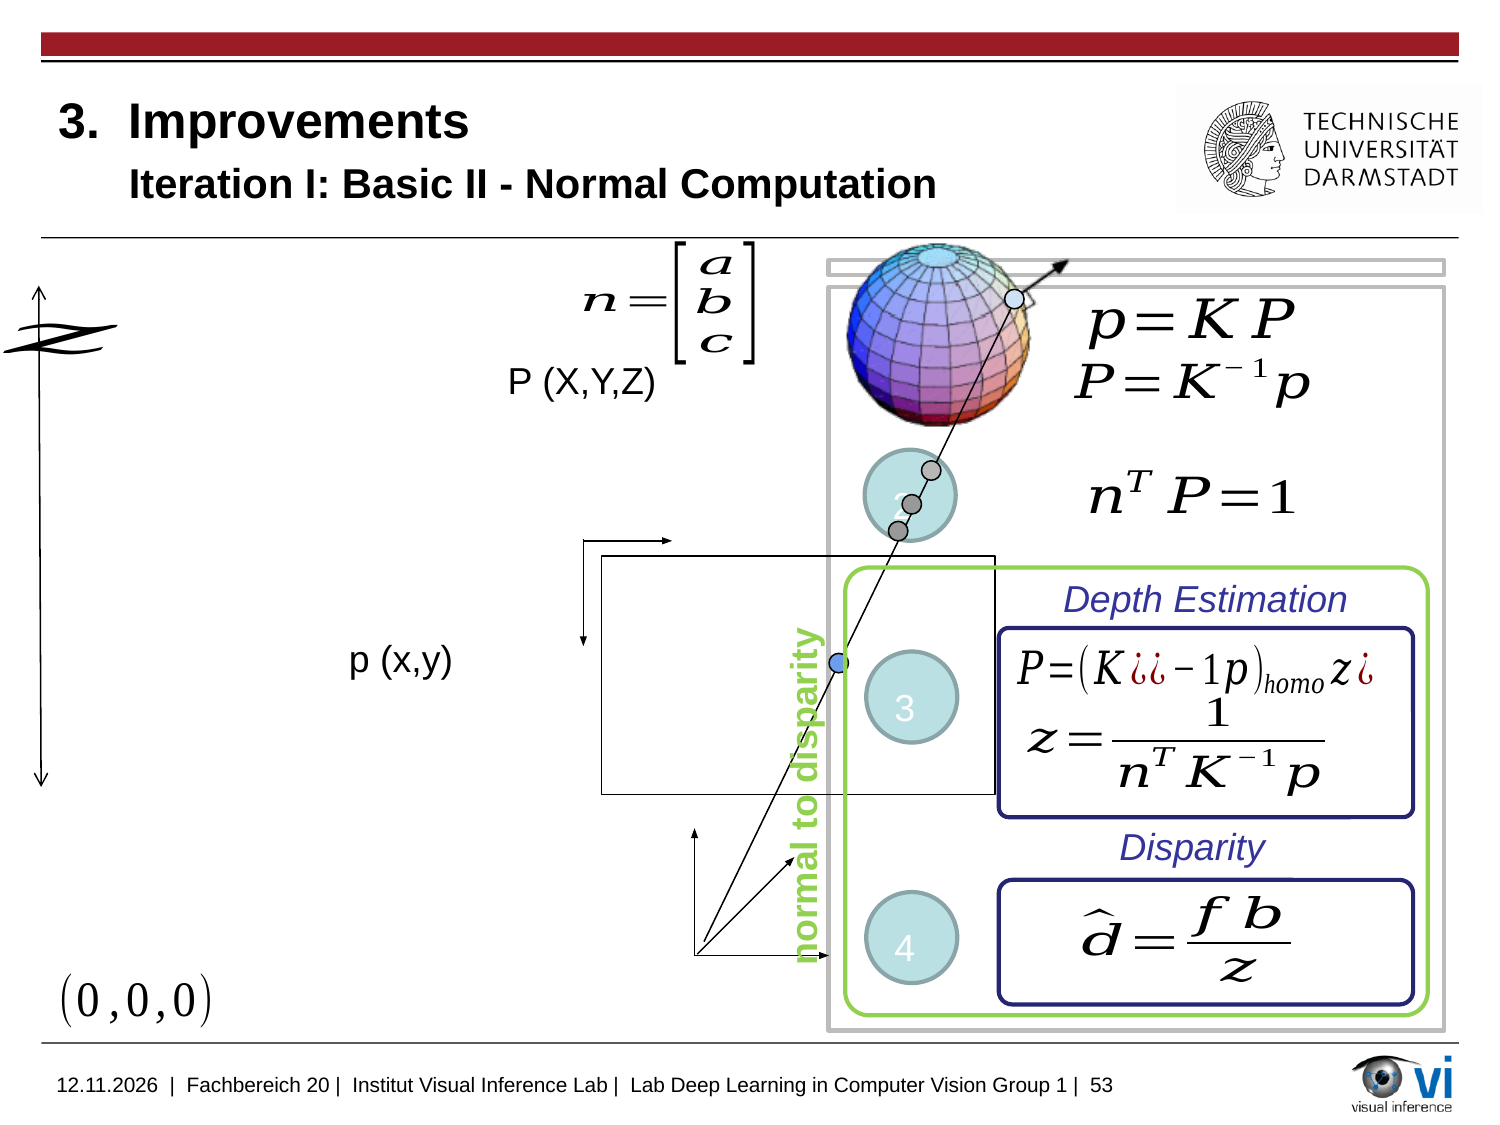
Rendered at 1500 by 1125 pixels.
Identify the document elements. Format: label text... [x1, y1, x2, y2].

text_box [38, 285, 42, 788]
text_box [828, 259, 1445, 1031]
text_box p (x,y) [334, 627, 421, 688]
title 3. Improvements Iteration I: Basic II - Normal Computation [58, 79, 1149, 218]
picture [1351, 1055, 1500, 1112]
picture [426, 84, 1483, 1011]
